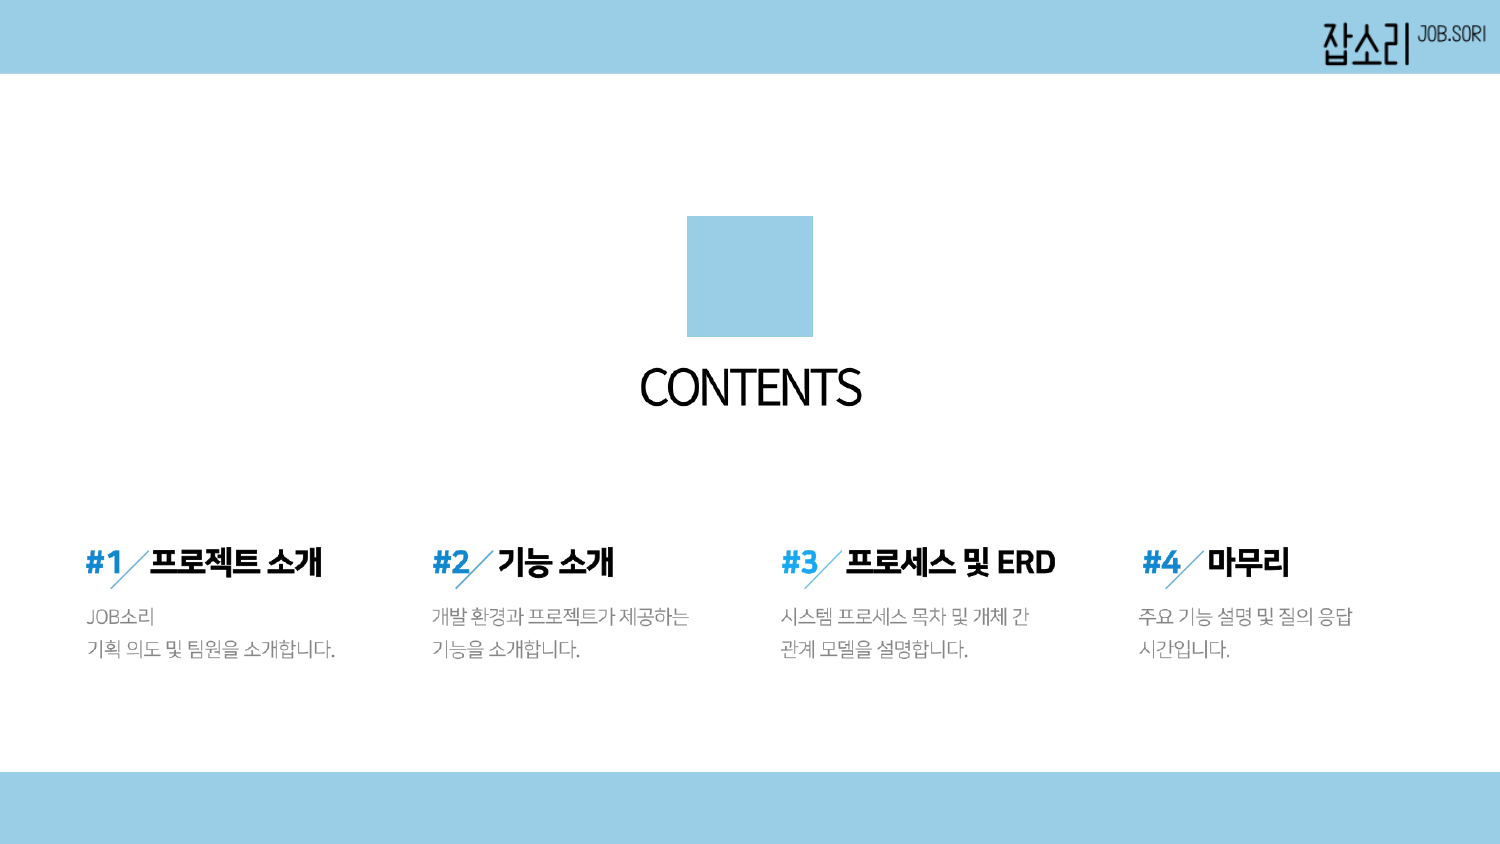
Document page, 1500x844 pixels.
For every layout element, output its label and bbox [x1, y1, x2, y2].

picture [1134, 536, 1366, 675]
picture [482, 341, 886, 454]
picture [0, 772, 1500, 844]
picture [80, 536, 346, 675]
picture [775, 536, 1070, 675]
picture [687, 216, 813, 337]
picture [426, 536, 703, 675]
picture [0, 0, 1500, 107]
text_box [433, 529, 515, 611]
